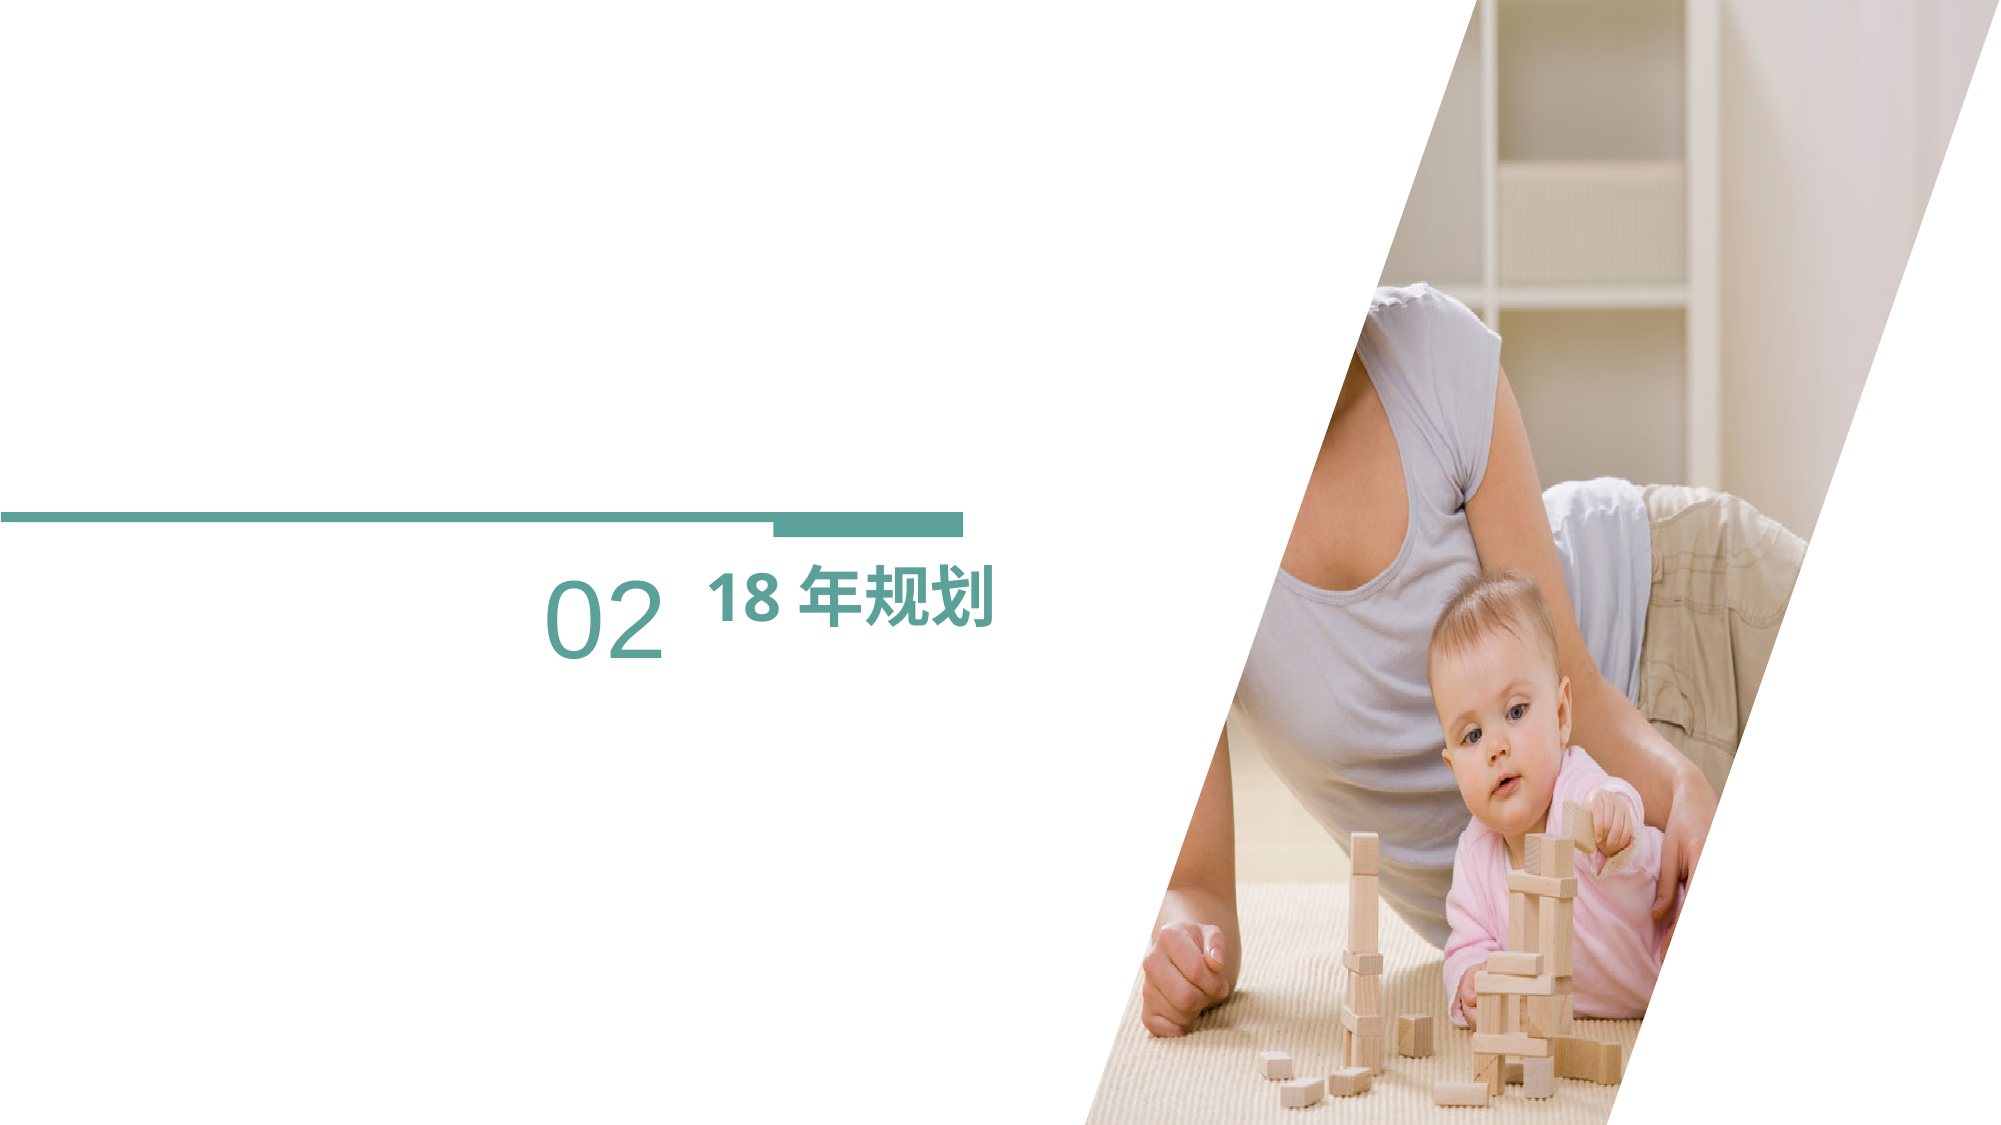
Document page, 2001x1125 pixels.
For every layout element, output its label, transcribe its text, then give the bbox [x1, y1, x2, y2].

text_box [0, 512, 964, 538]
text_box 02 [524, 540, 687, 689]
text_box 18年规划 [705, 554, 998, 635]
text_box [1084, 0, 2000, 1125]
